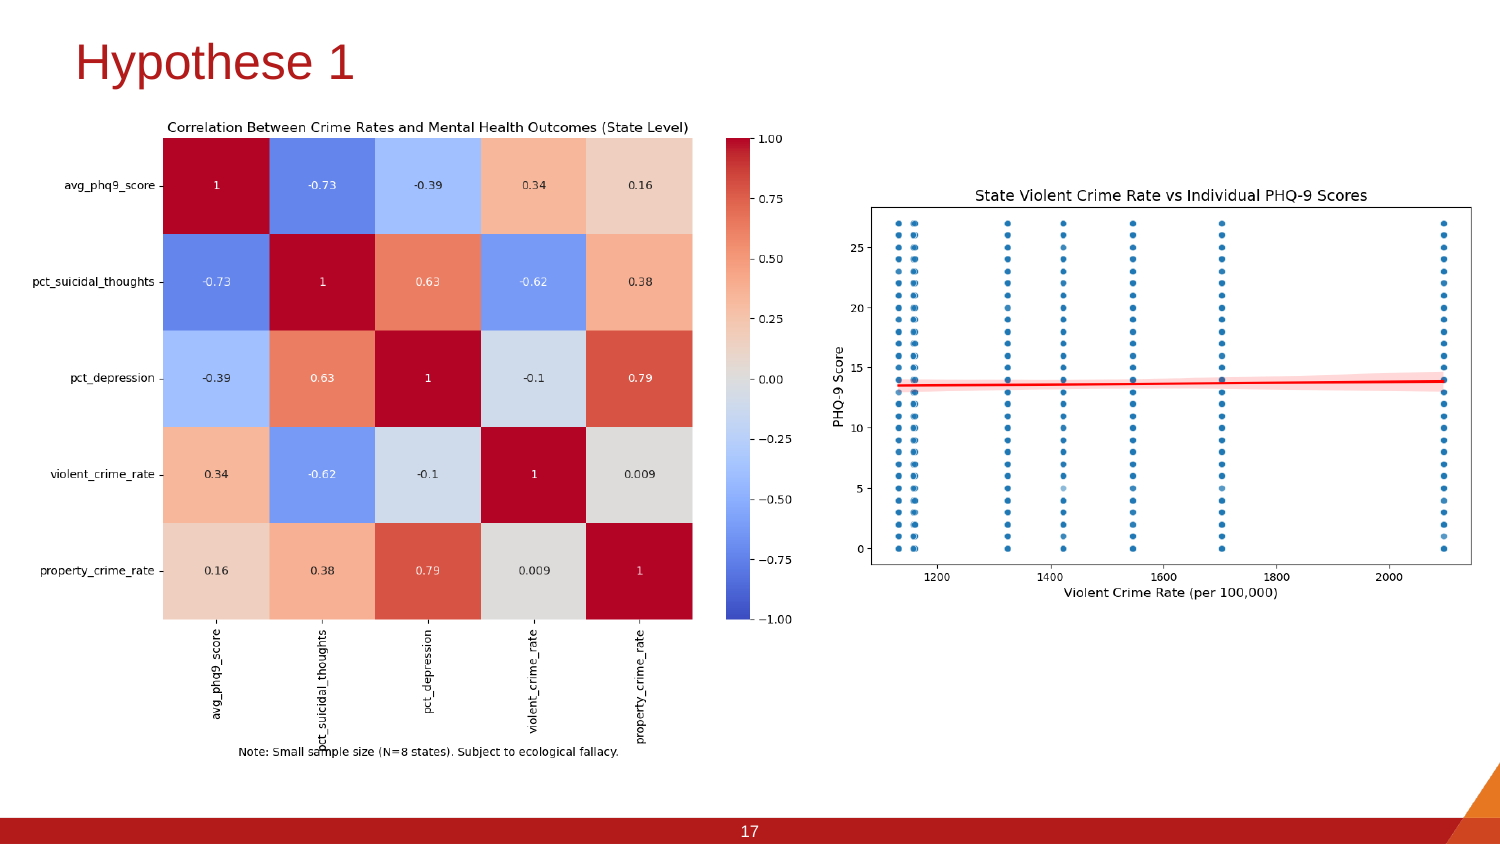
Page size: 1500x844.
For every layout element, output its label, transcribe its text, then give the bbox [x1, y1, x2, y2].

picture [0, 113, 1500, 844]
picture [826, 181, 1478, 606]
title Hypothese 1 [75, 20, 1424, 89]
